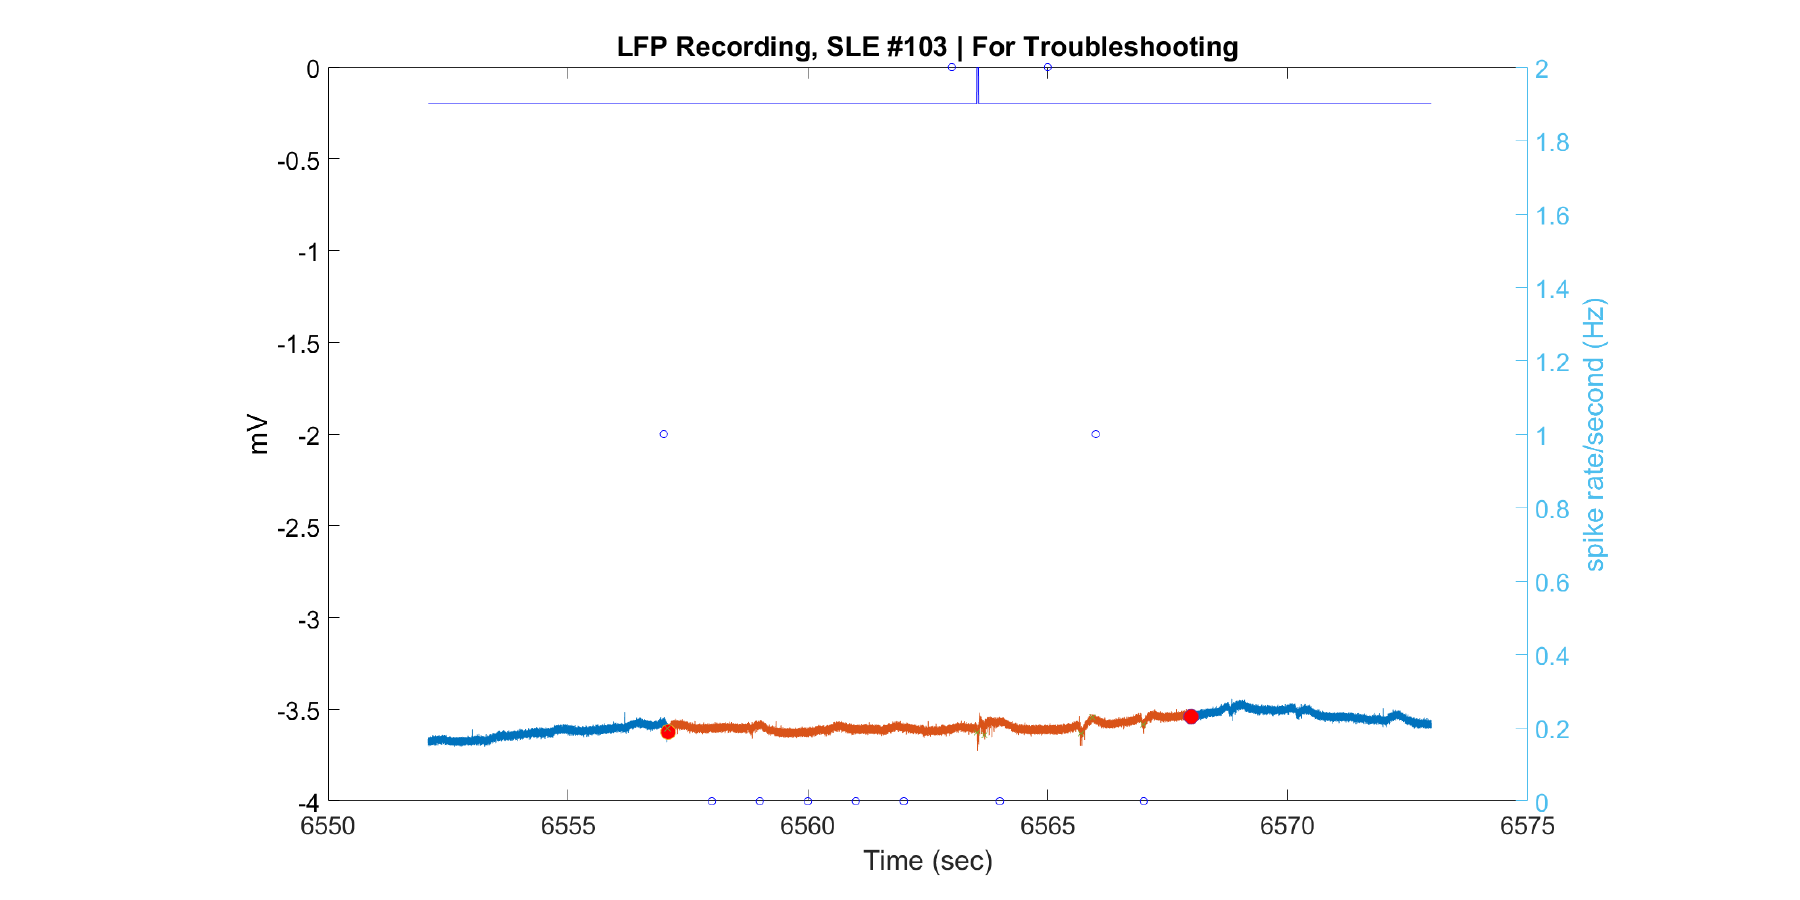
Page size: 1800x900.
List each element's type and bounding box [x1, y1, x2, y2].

picture [126, 0, 1674, 900]
